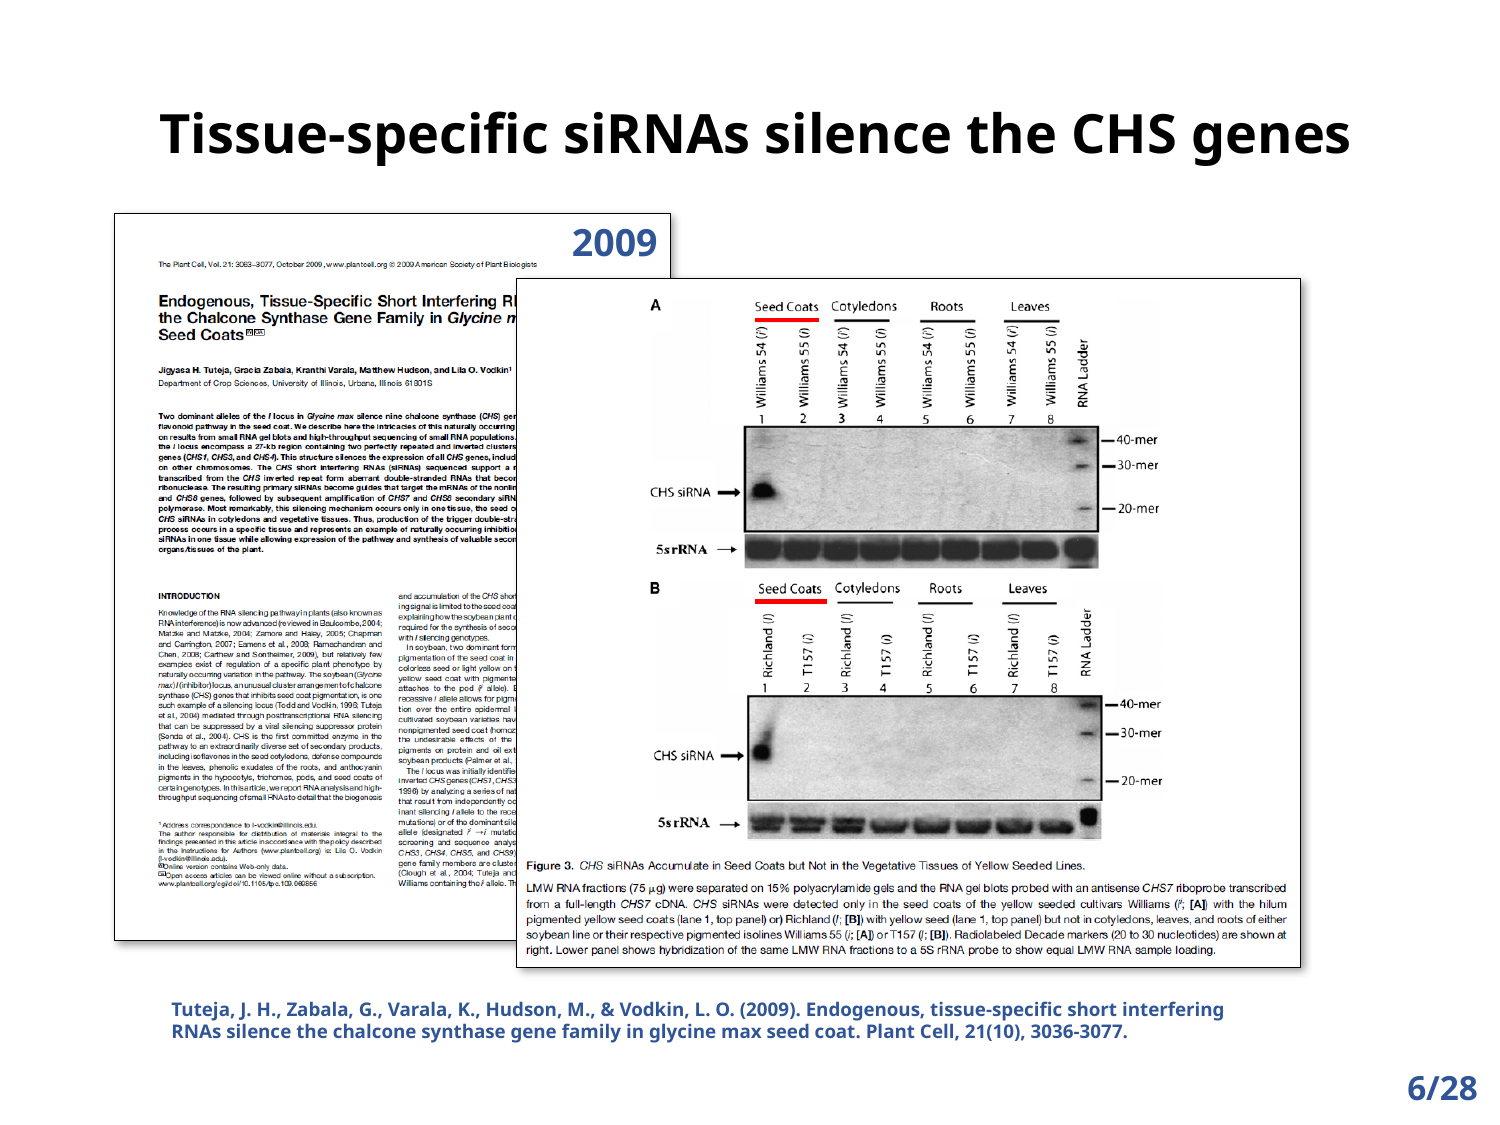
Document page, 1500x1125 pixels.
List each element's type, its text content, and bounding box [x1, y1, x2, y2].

text_box Tuteja, J. H., Zabala, G., Varala, K., Hudson, M., & Vodkin, L. O. (2009). Endogenous, tissue-specific short interfering RNAs silence the chalcone synthase gene family in glycine max seed coat. Plant Cell, 21(10), 3036-3077. [156, 990, 1249, 1050]
text_box Tissue-specific siRNAs silence the CHS genes [144, 92, 1369, 172]
picture [114, 213, 1301, 967]
text_box 6/28 [1392, 1060, 1493, 1115]
text_box 2009 [557, 211, 673, 272]
